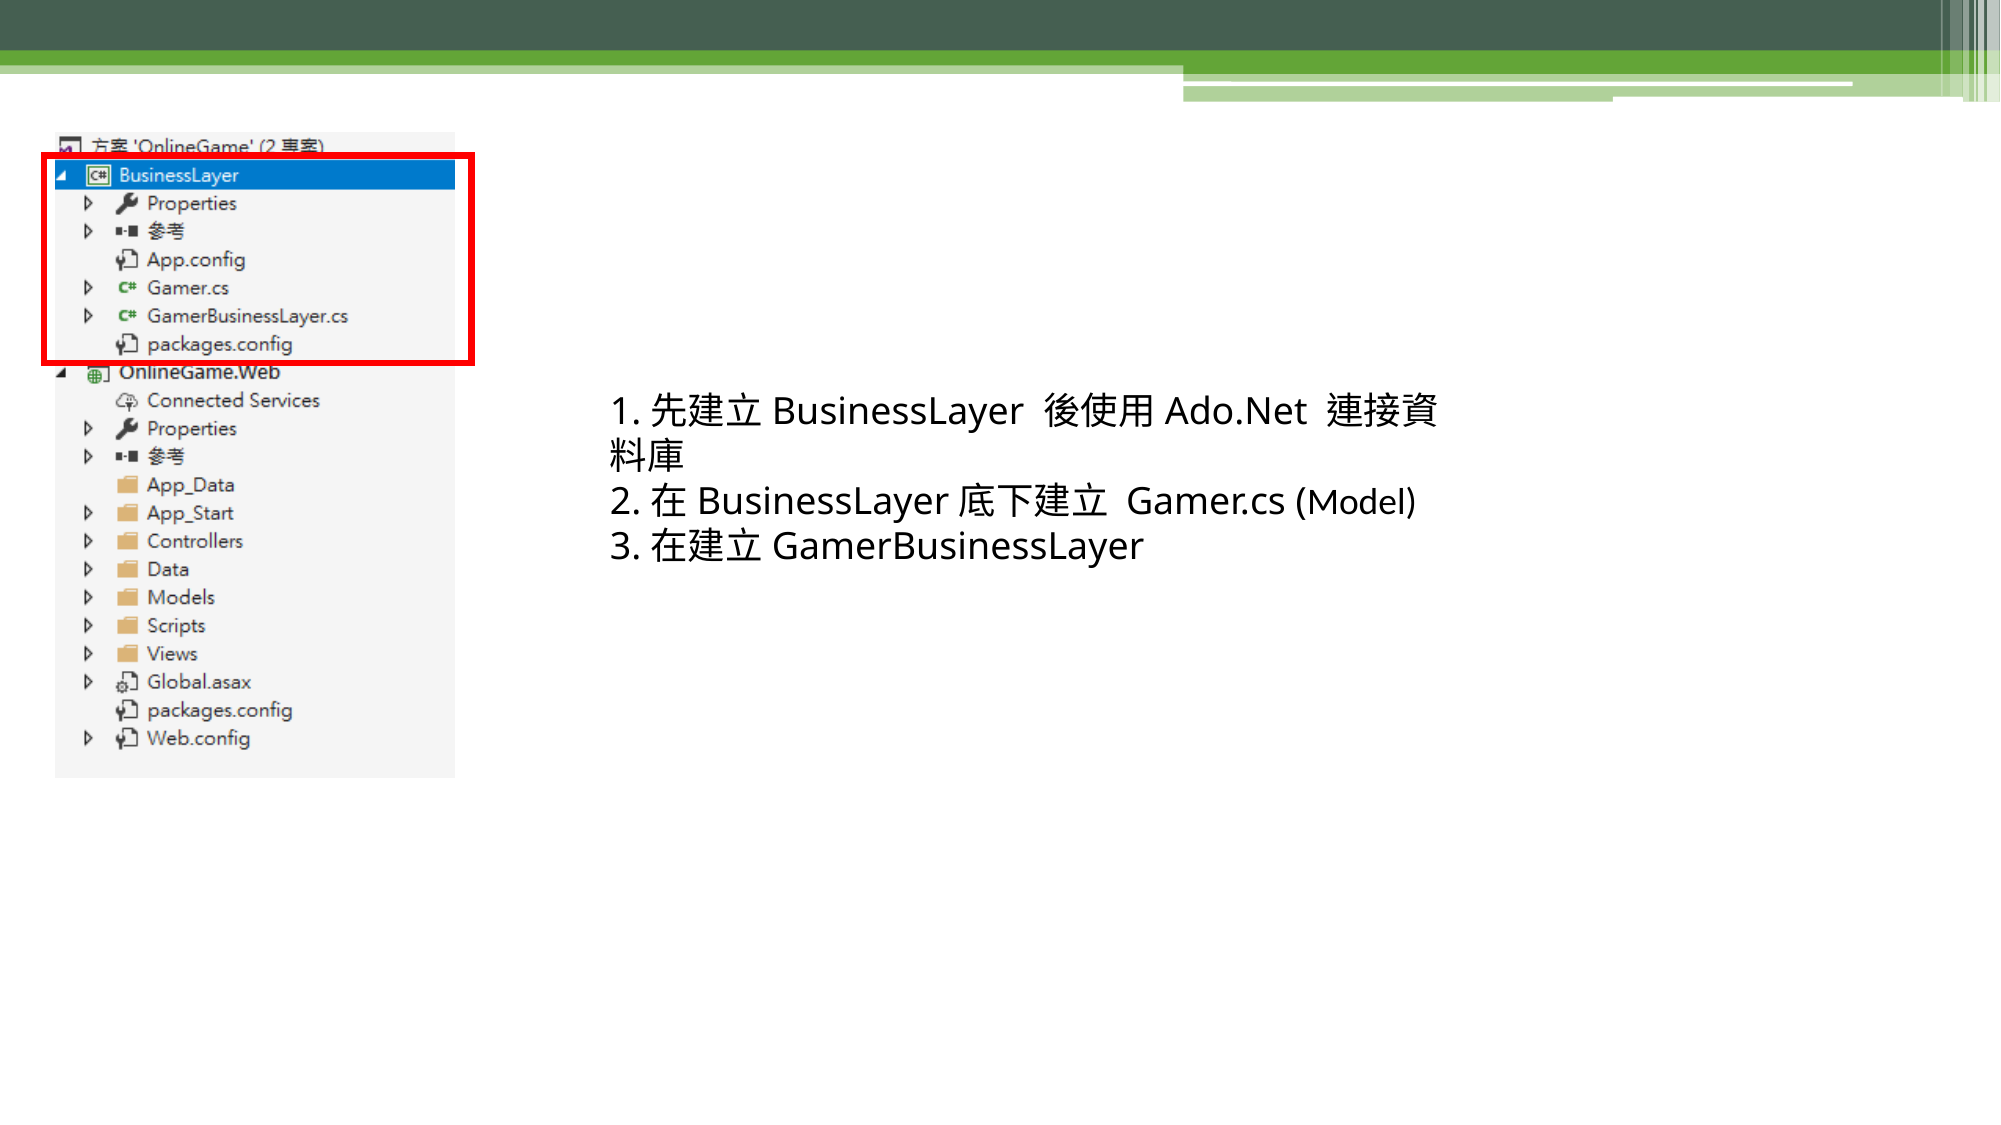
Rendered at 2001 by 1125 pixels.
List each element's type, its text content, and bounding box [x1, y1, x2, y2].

picture [55, 132, 455, 778]
text_box [43, 154, 55, 364]
text_box [455, 154, 473, 364]
text_box 1.先建立BusinessLayer 後使用Ado.Net 連接資料庫 2.在BusinessLayer底下建立 Gamer.cs (Model) 3.在建立GamerBusinessLayer [595, 379, 1489, 575]
